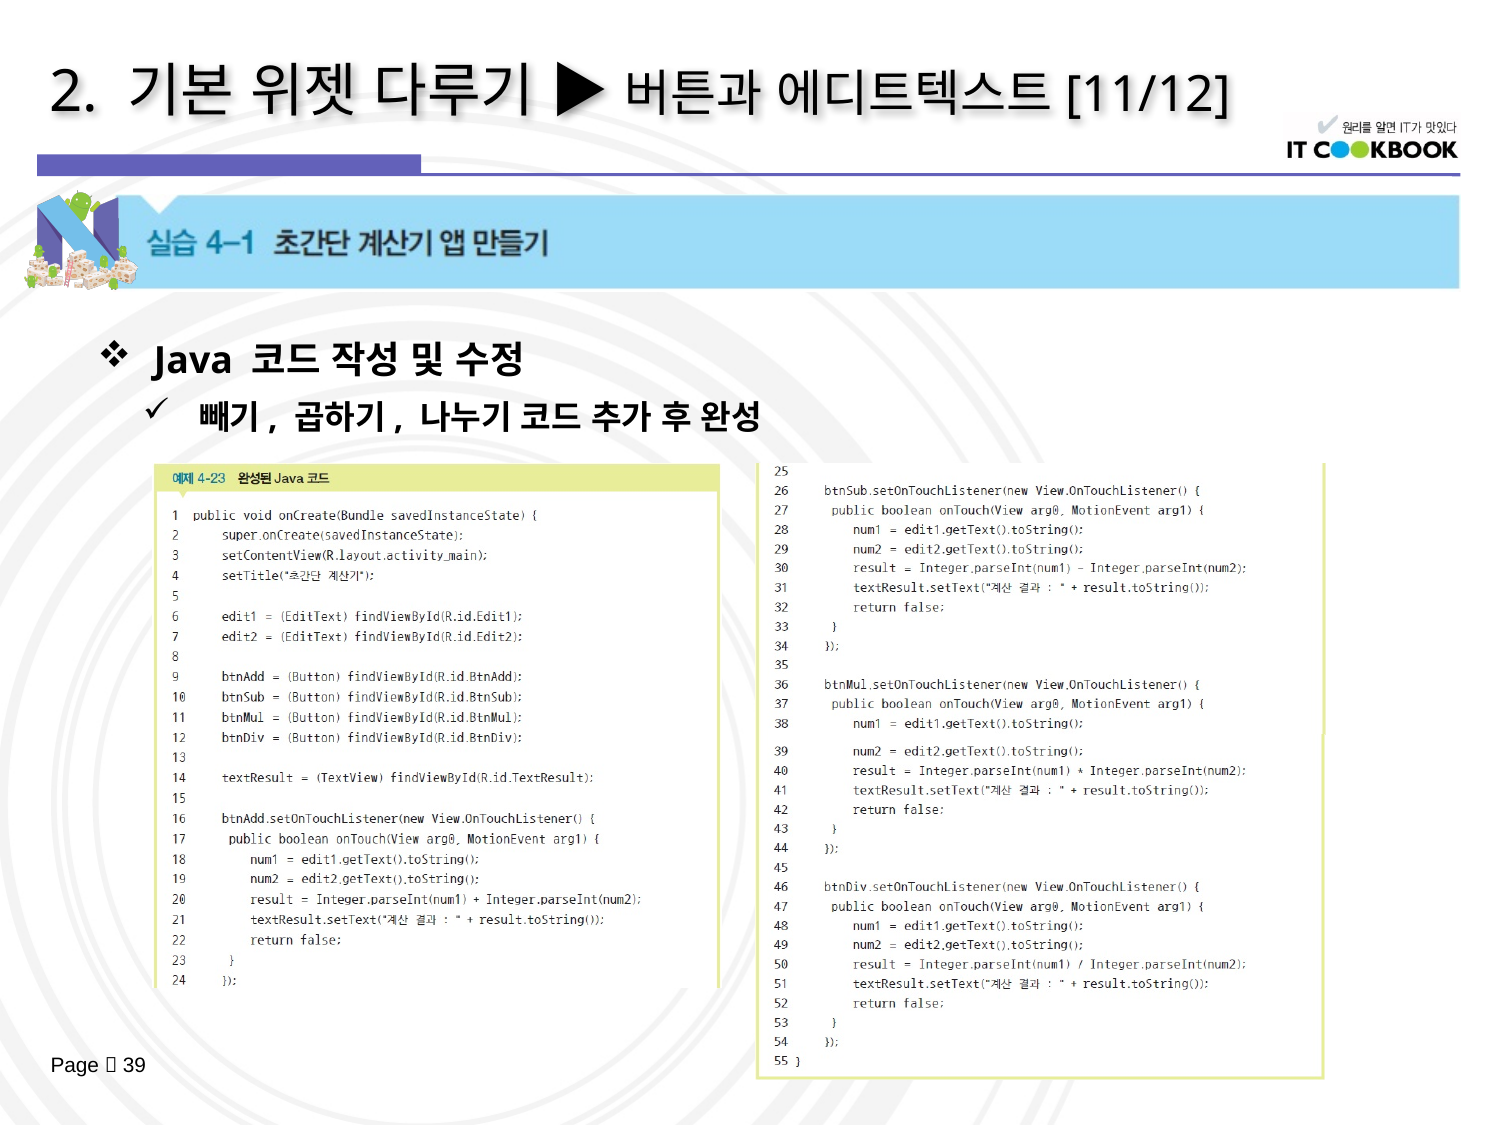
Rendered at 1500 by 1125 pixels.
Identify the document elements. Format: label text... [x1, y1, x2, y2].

title 2. 기본 위젯 다루기 ▶ 버튼과 에디트텍스트[11/12] [48, 53, 1448, 161]
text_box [755, 463, 1326, 1080]
picture [0, 35, 1500, 1125]
list Java 코드 작성 및 수정 빼기, 곱하기, 나누기 코드 추가 후 완성 [54, 335, 1500, 1051]
picture [152, 463, 722, 989]
